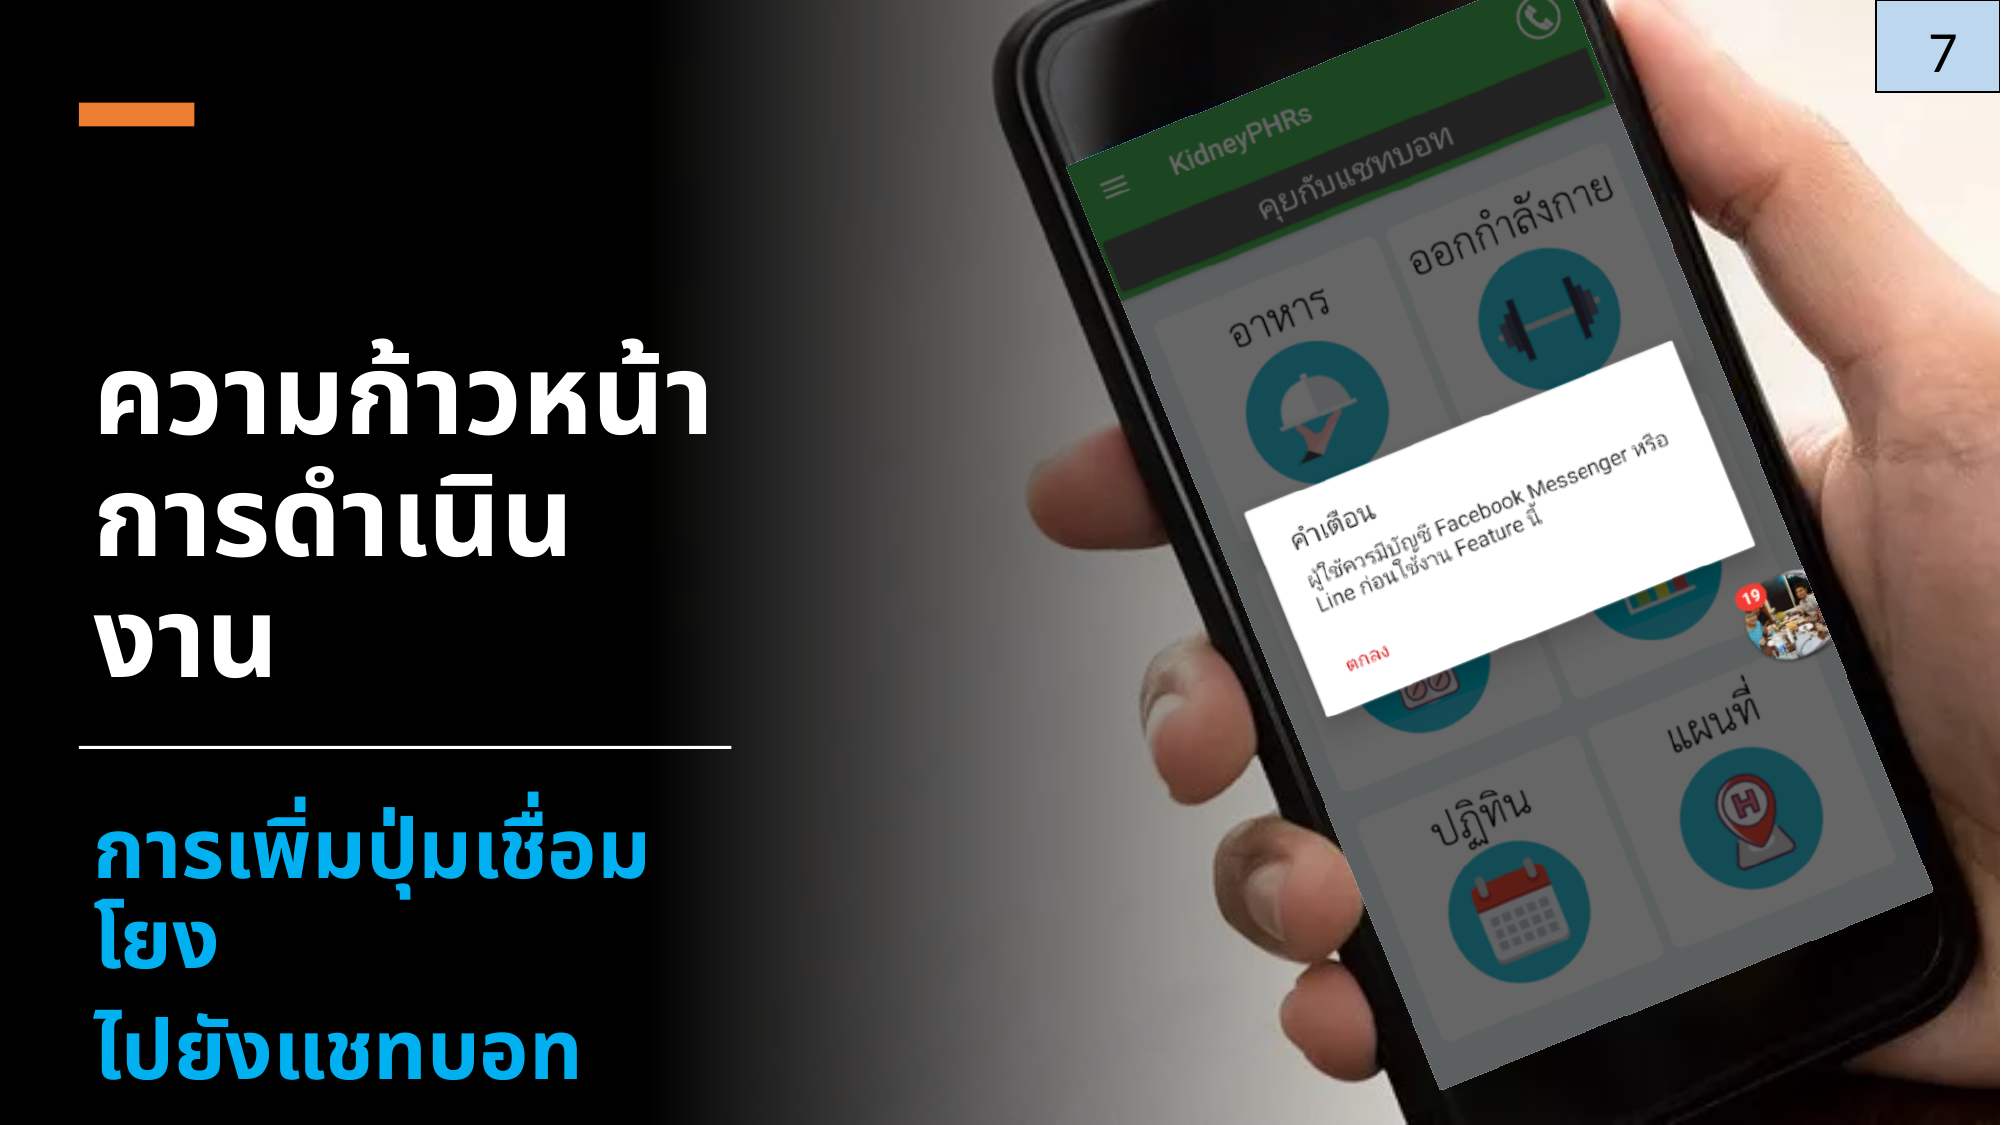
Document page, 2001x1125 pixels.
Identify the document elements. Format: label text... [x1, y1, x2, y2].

title ความก้าวหน้า การดำเนินงาน [78, 184, 577, 710]
list การเพิ่มปุ่มเชื่อมโยง ไปยังแชทบอท [78, 799, 577, 998]
text_box [78, 102, 195, 128]
picture [577, 0, 2000, 1125]
text_box [78, 745, 577, 750]
text_box [0, 0, 577, 1125]
